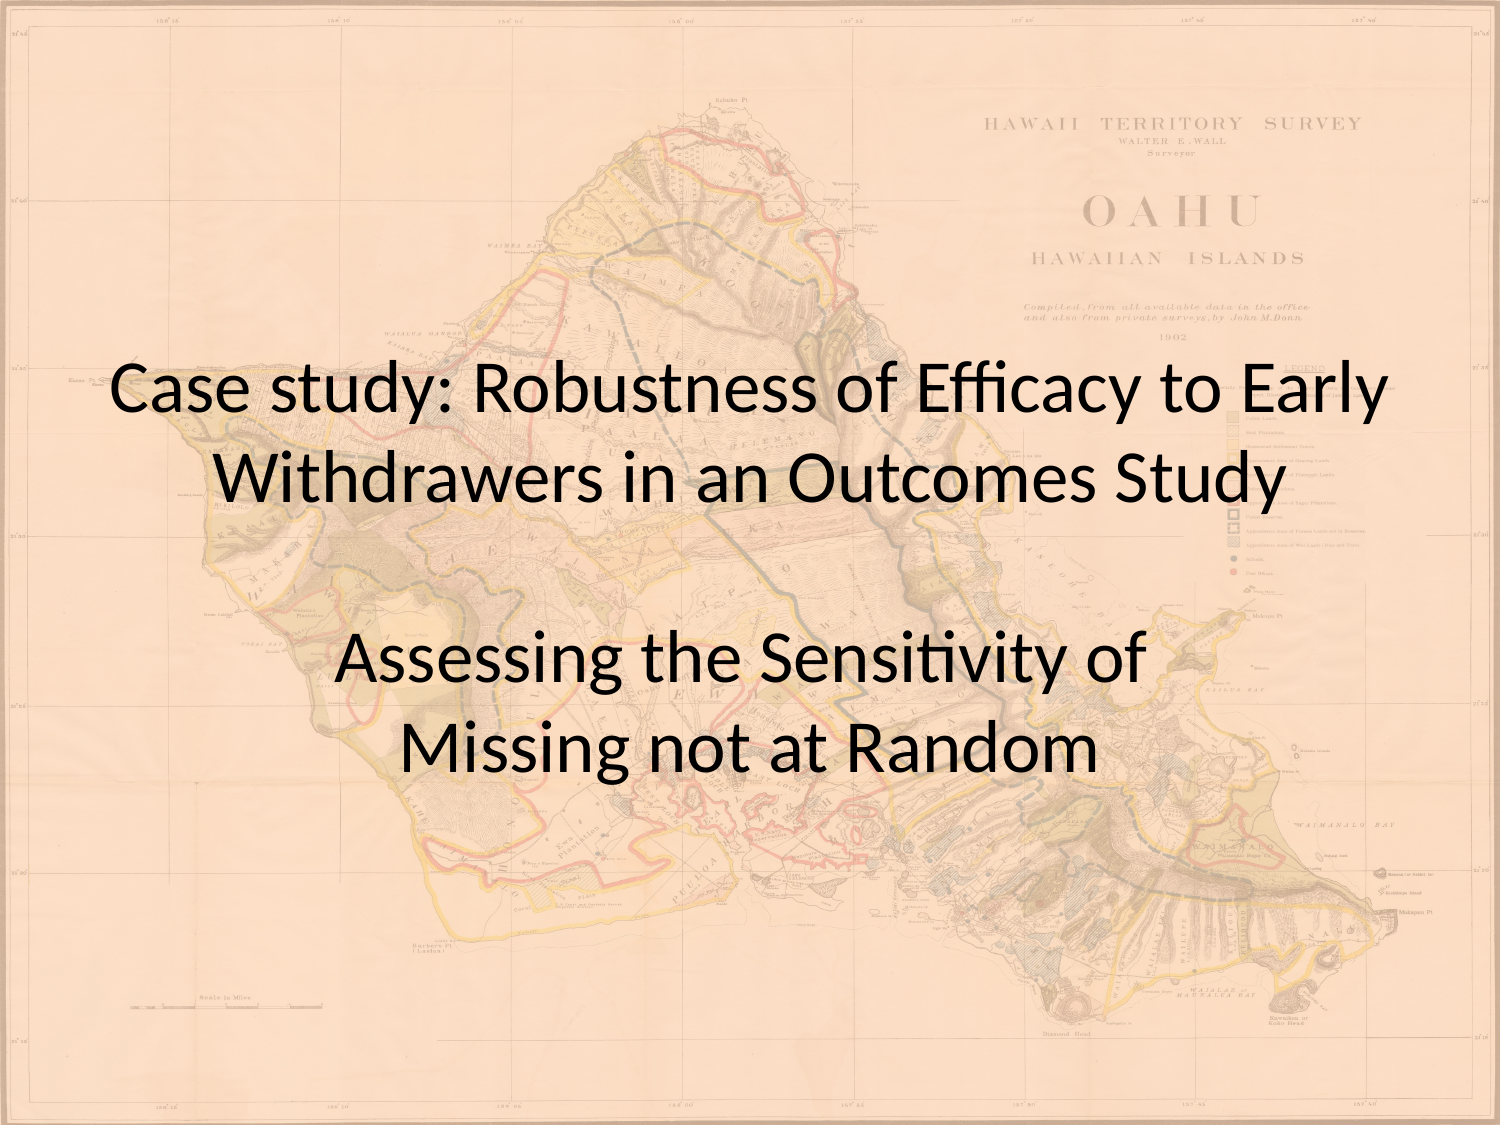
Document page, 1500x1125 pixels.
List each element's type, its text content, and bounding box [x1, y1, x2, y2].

title Case study: Robustness of Efficacy to Early Withdrawers in an Outcomes Study Assessing the Sensitivity of Missing not at Random [0, 0, 1500, 1125]
